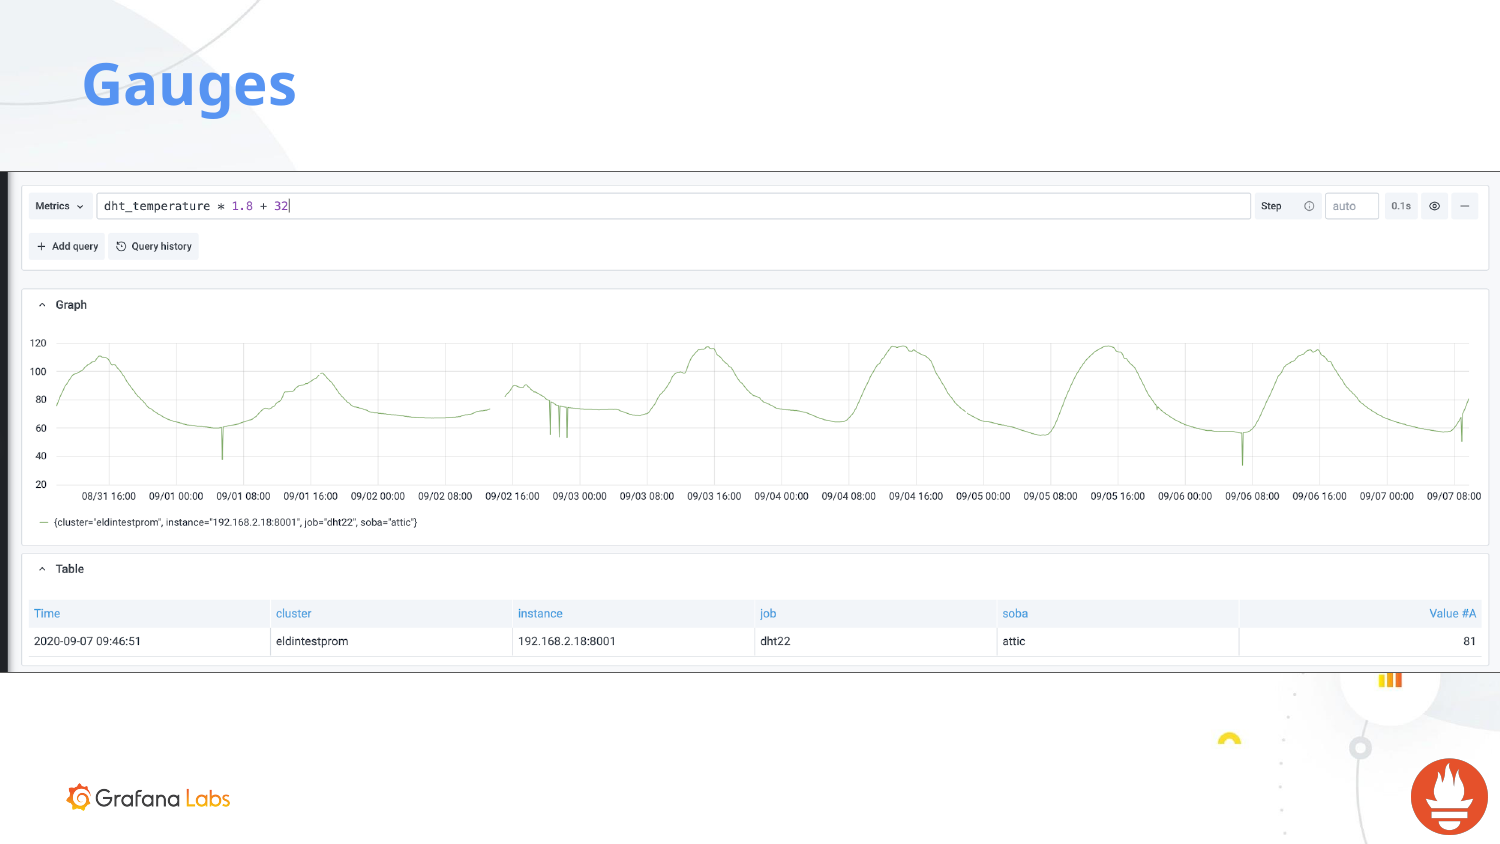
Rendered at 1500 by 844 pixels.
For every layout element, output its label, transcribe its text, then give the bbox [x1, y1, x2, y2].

title Gauges [66, 31, 1426, 124]
picture [0, 0, 1500, 672]
picture [0, 673, 1500, 844]
